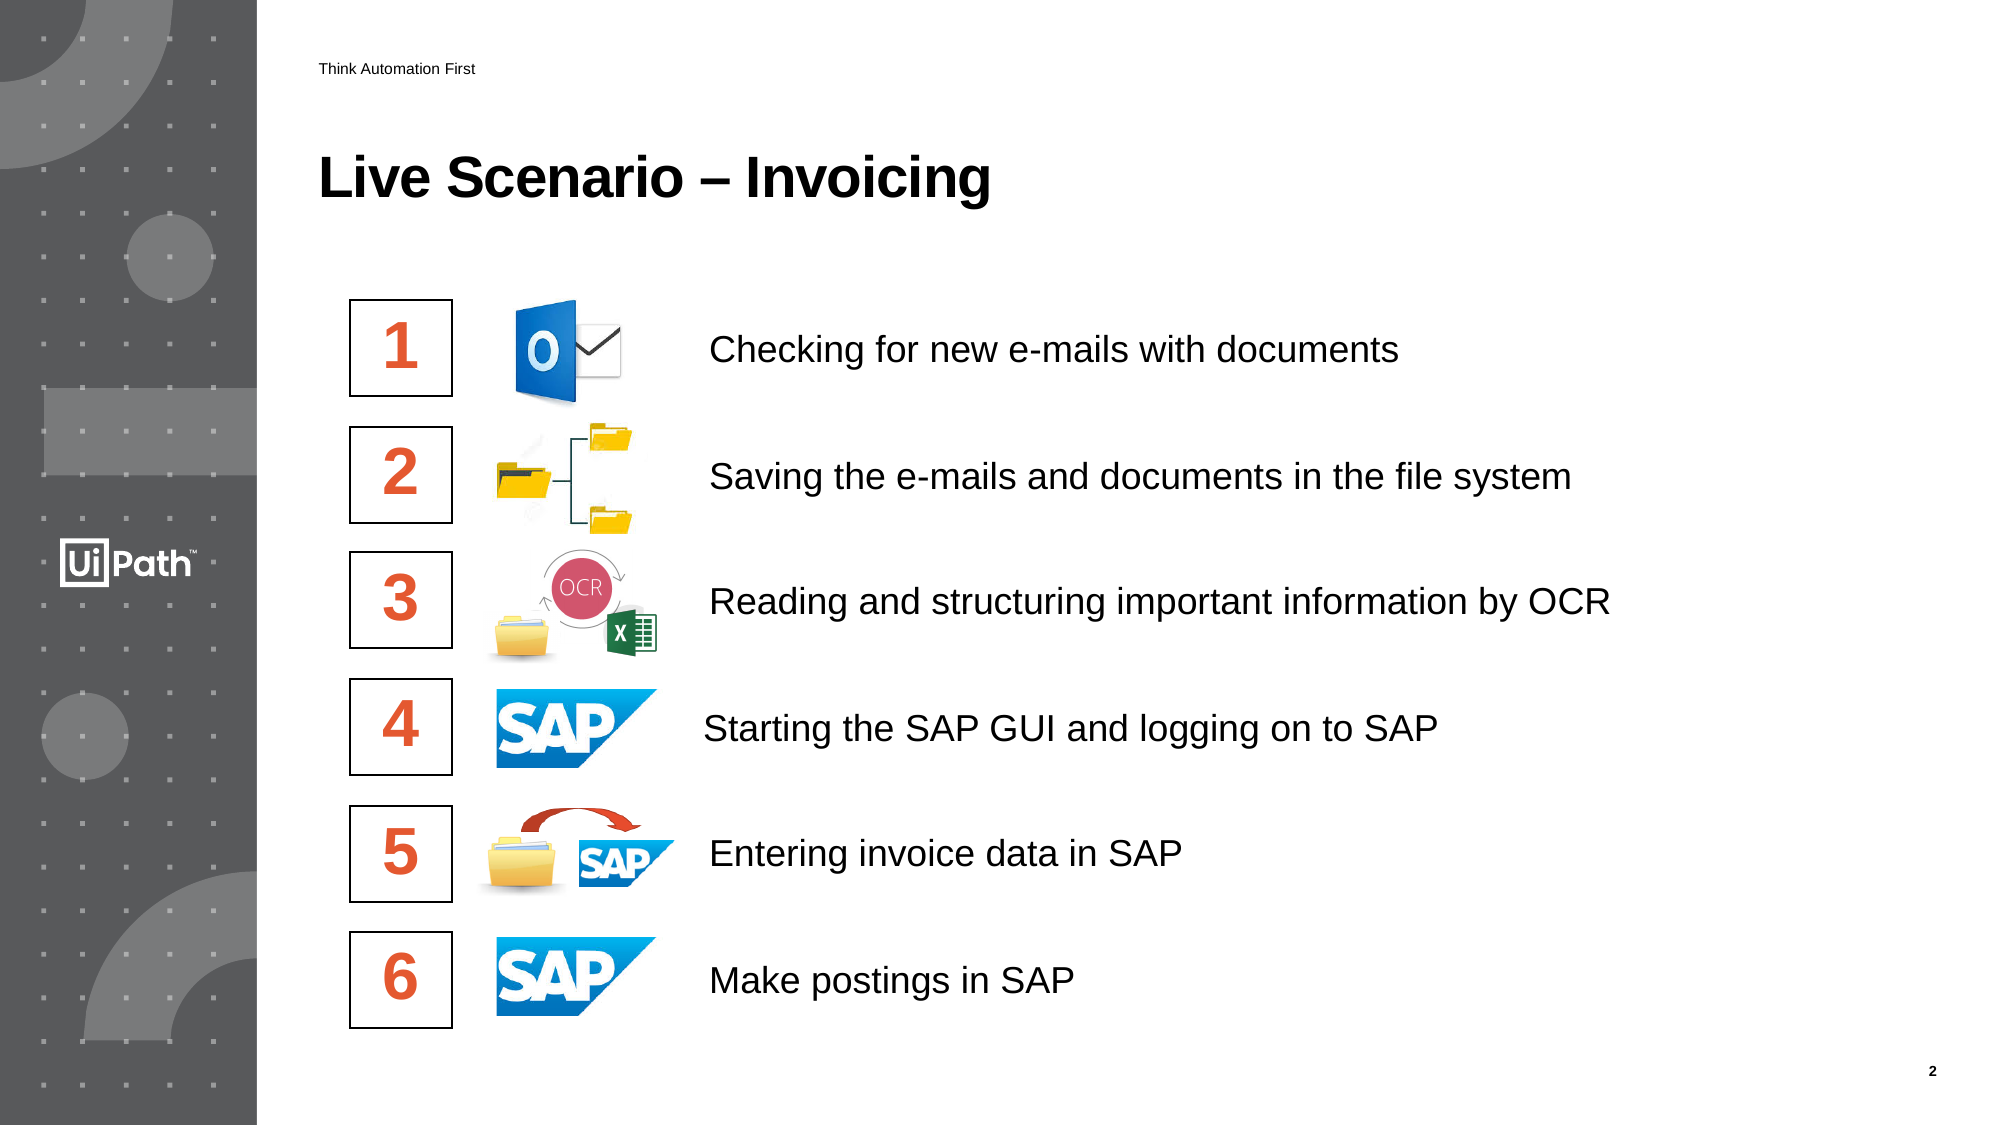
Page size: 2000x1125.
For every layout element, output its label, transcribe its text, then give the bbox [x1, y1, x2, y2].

picture [469, 292, 665, 410]
text_box Saving the e-mails and documents in the file system [694, 444, 1762, 505]
table_header 5 [351, 807, 451, 901]
table_header 6 [351, 933, 451, 1027]
text_box Make postings in SAP [694, 948, 1762, 1009]
title Live Scenario – Invoicing [318, 149, 1937, 300]
table_header 2 [351, 428, 451, 522]
picture [496, 688, 675, 768]
text_box Checking for new e-mails with documents [694, 317, 1762, 378]
text_box Starting the SAP GUI and logging on to SAP [688, 696, 1756, 757]
picture [483, 411, 659, 664]
list Think Automation First [318, 58, 939, 111]
table_header 3 [351, 553, 451, 647]
table_header 1 [351, 301, 451, 395]
text_box Reading and structuring important information by OCR [694, 569, 1762, 630]
picture [496, 936, 675, 1016]
table_header 4 [351, 680, 451, 774]
picture [473, 803, 681, 901]
text_box Entering invoice data in SAP [694, 821, 1762, 882]
